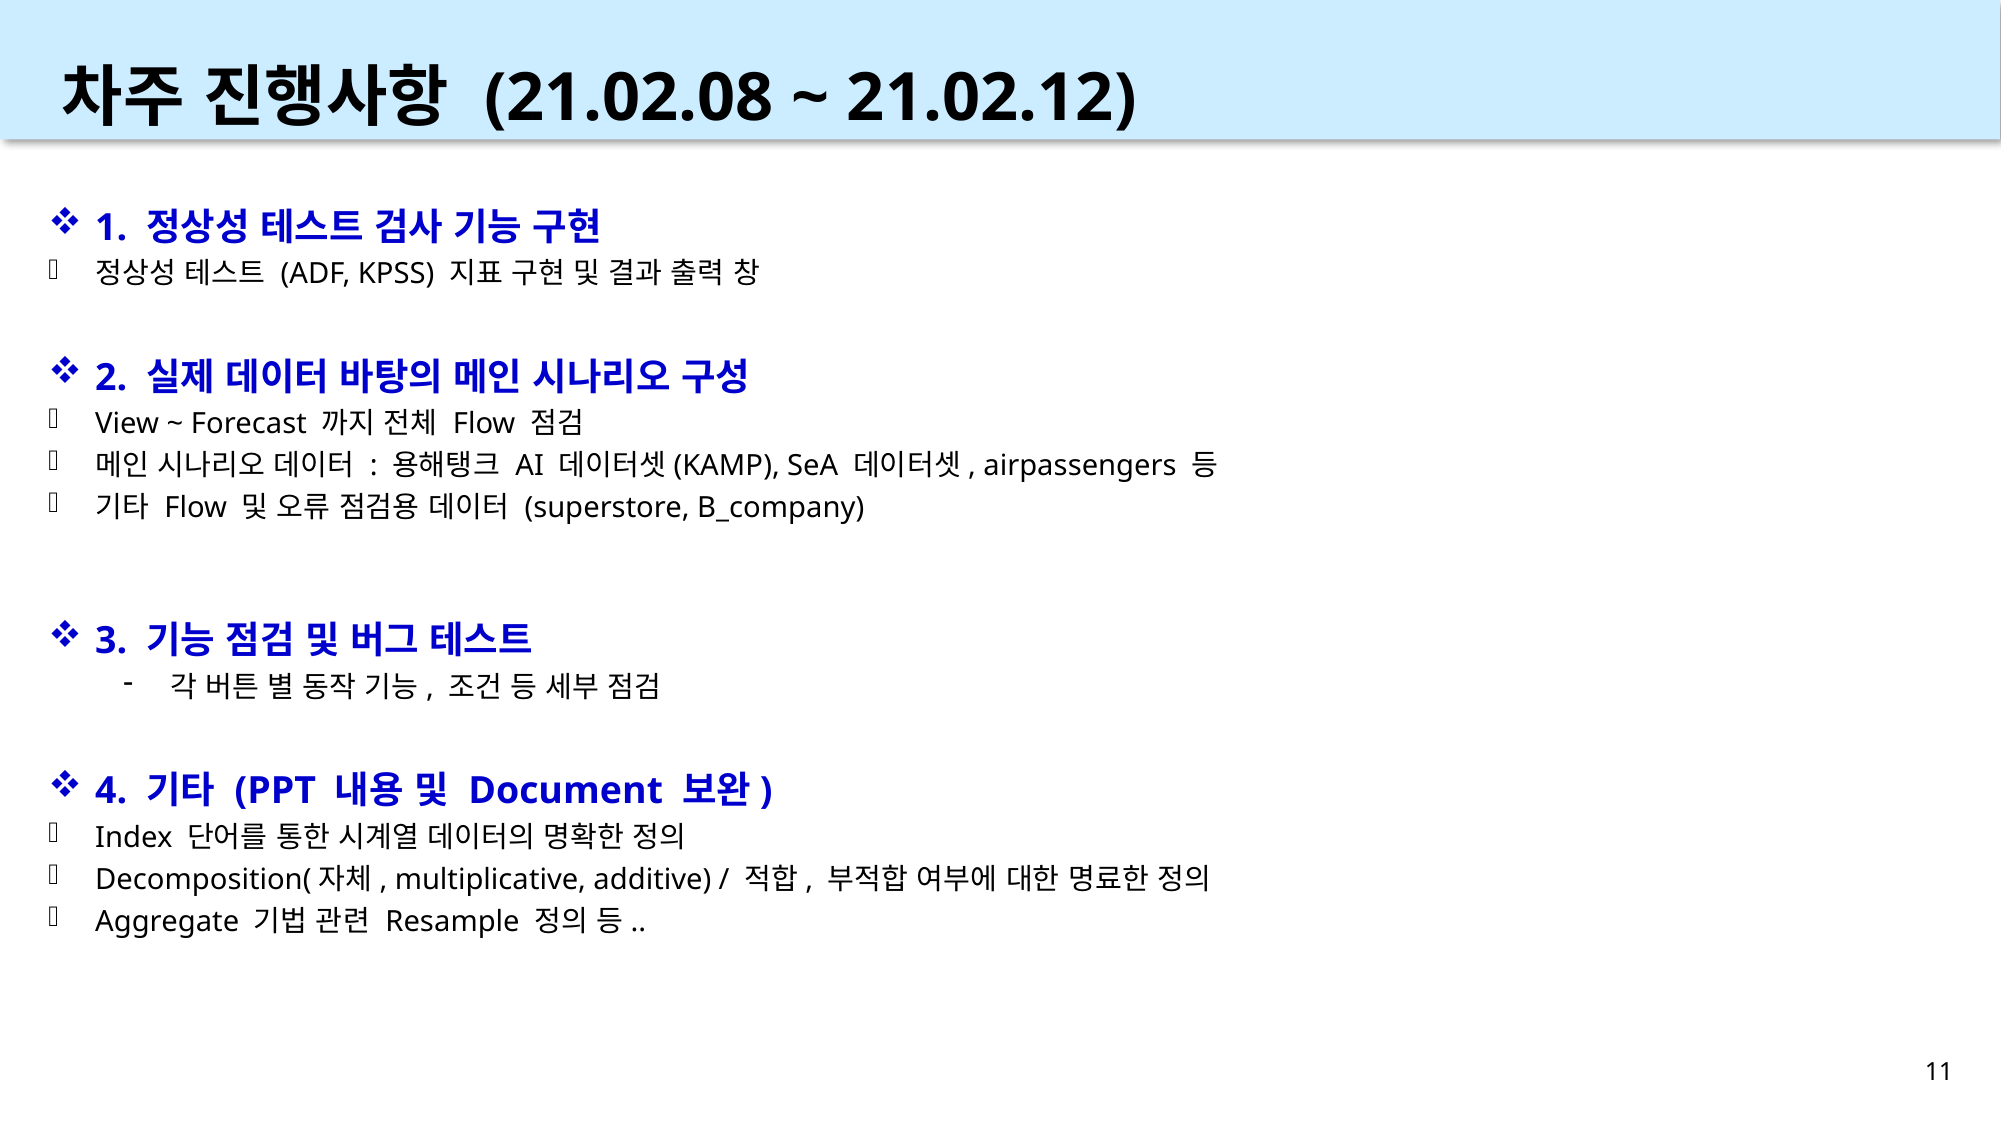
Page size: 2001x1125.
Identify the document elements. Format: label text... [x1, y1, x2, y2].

text_box 1. 정상성 테스트 검사 기능 구현 정상성 테스트 (ADF, KPSS) 지표 구현 및 결과 출력 창 2. 실제 데이터 바탕의 메인 시나리오 구성 View ~ Forecast 까지 전체 Flow 점검 메인 시나리오 데이터 : 용해탱크 AI 데이터셋(KAMP), SeA 데이터셋, airpassengers 등 기타 Flow 및 오류 점검용 데이터 (superstore, B_company) 3. 기능 점검 및 버그 테스트 각 버튼 별 동작 기능, 조건 등 세부 점검 4. 기타 (PPT 내용 및 Document 보완) Index 단어를 통한 시계열 데이터의 명확한 정의 Decomposition(자체, multiplicative, additive) / 적합, 부적합 여부에 대한 명료한 정의 Aggregate 기법 관련 Resample 정의 등.. [33, 186, 1244, 945]
slide_number 11 [1518, 1042, 1969, 1103]
text_box 차주 진행사항 (21.02.08 ~ 21.02.12) [46, 6, 1915, 150]
